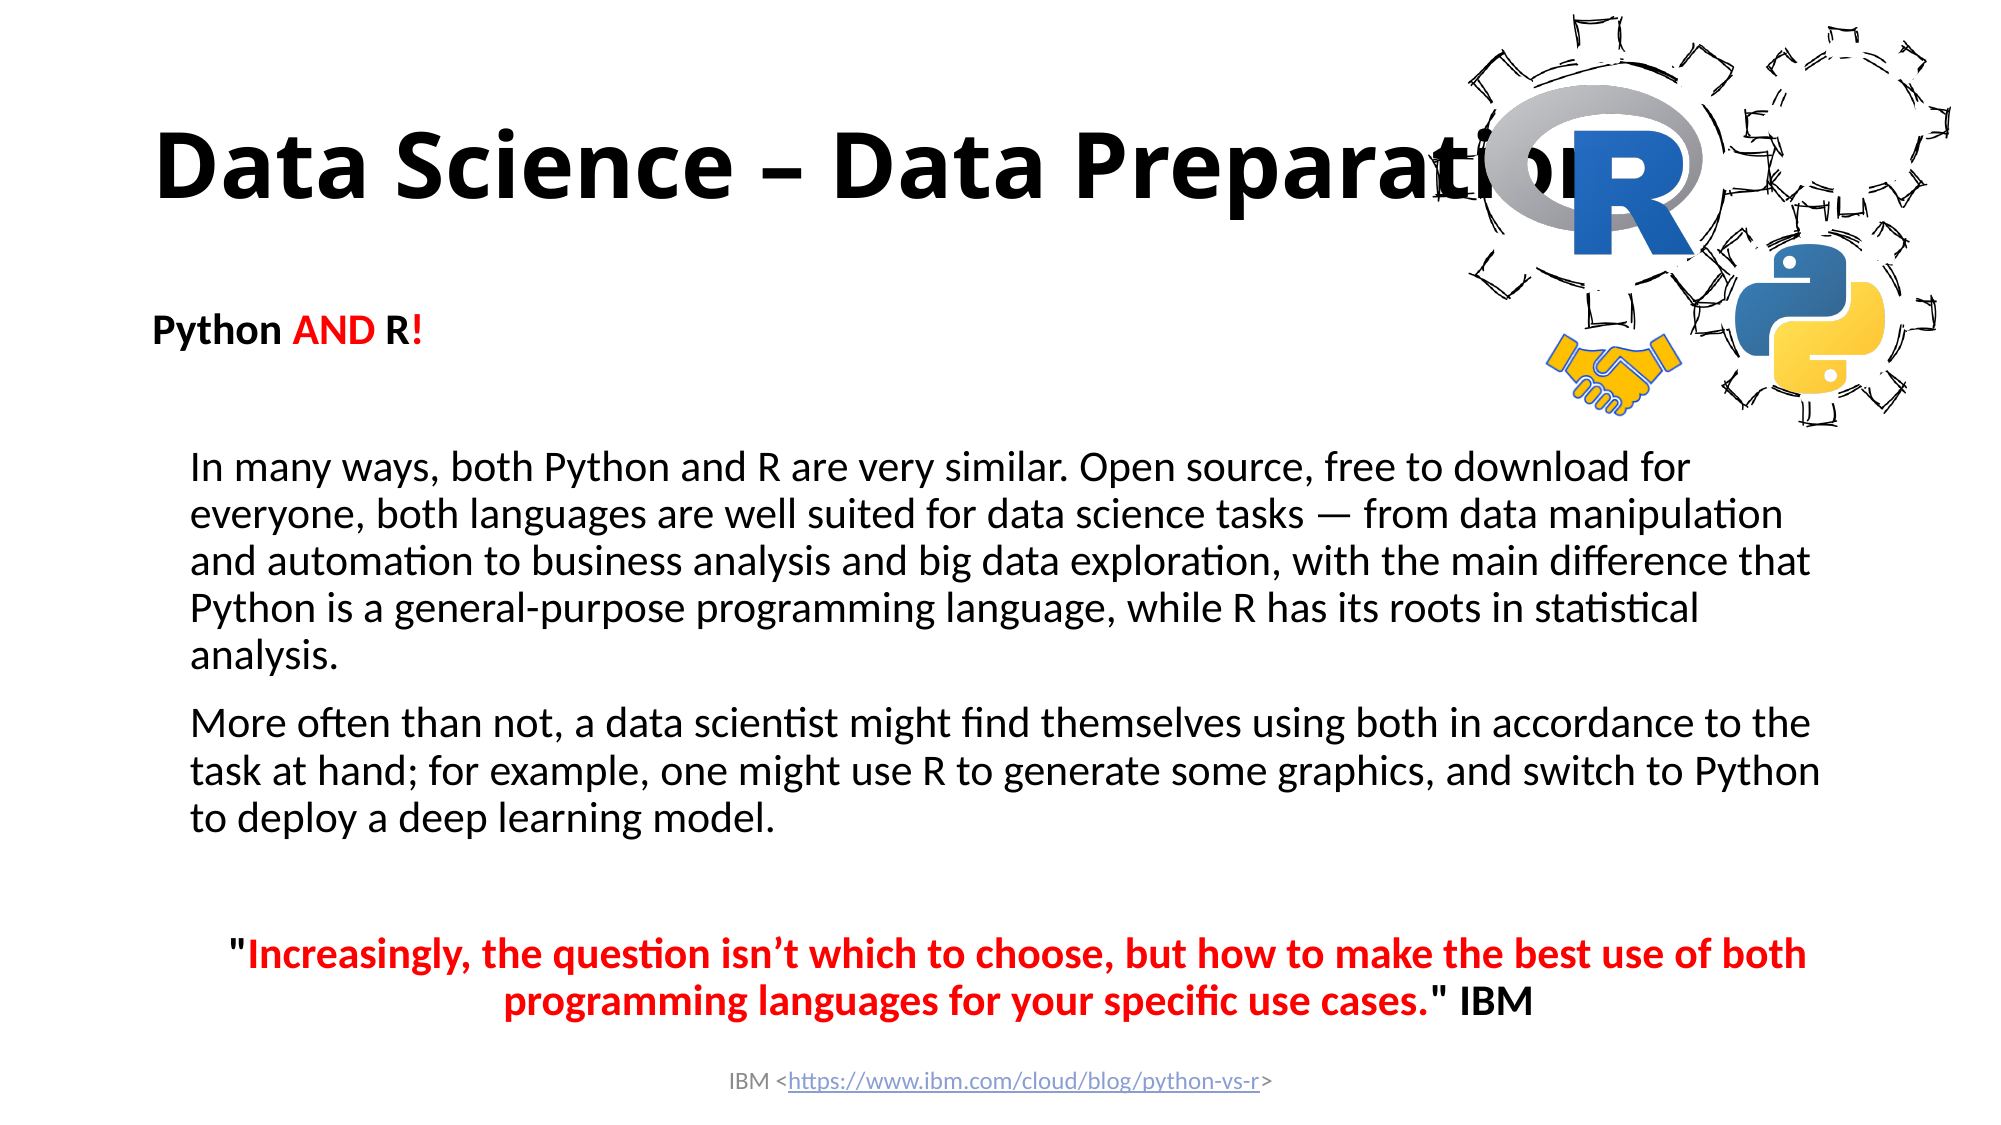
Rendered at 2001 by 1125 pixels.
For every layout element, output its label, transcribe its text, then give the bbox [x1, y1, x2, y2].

picture [1418, 1, 1964, 450]
title Data Science – Data Preparation [137, 59, 1418, 278]
list Python AND R! In many ways, both Python and R are very similar. Open source, free to download for everyone, both languages are well suited for data science tasks — from data manipulation and automation to business analysis and big data exploration, with the main difference that Python is a general-purpose programming language, while R has its roots in statistical analysis. More often than not, a data scientist might find themselves using both in accordance to the task at hand; for example, one might use R to generate some graphics, and switch to Python to deploy a deep learning model. "Increasingly, the question isn’t which to choose, but how to make the best use of both programming languages for your specific use cases." IBM [137, 299, 1863, 1038]
footer IBM <https://www.ibm.com/cloud/blog/python-vs-r> [14, 1046, 1988, 1113]
